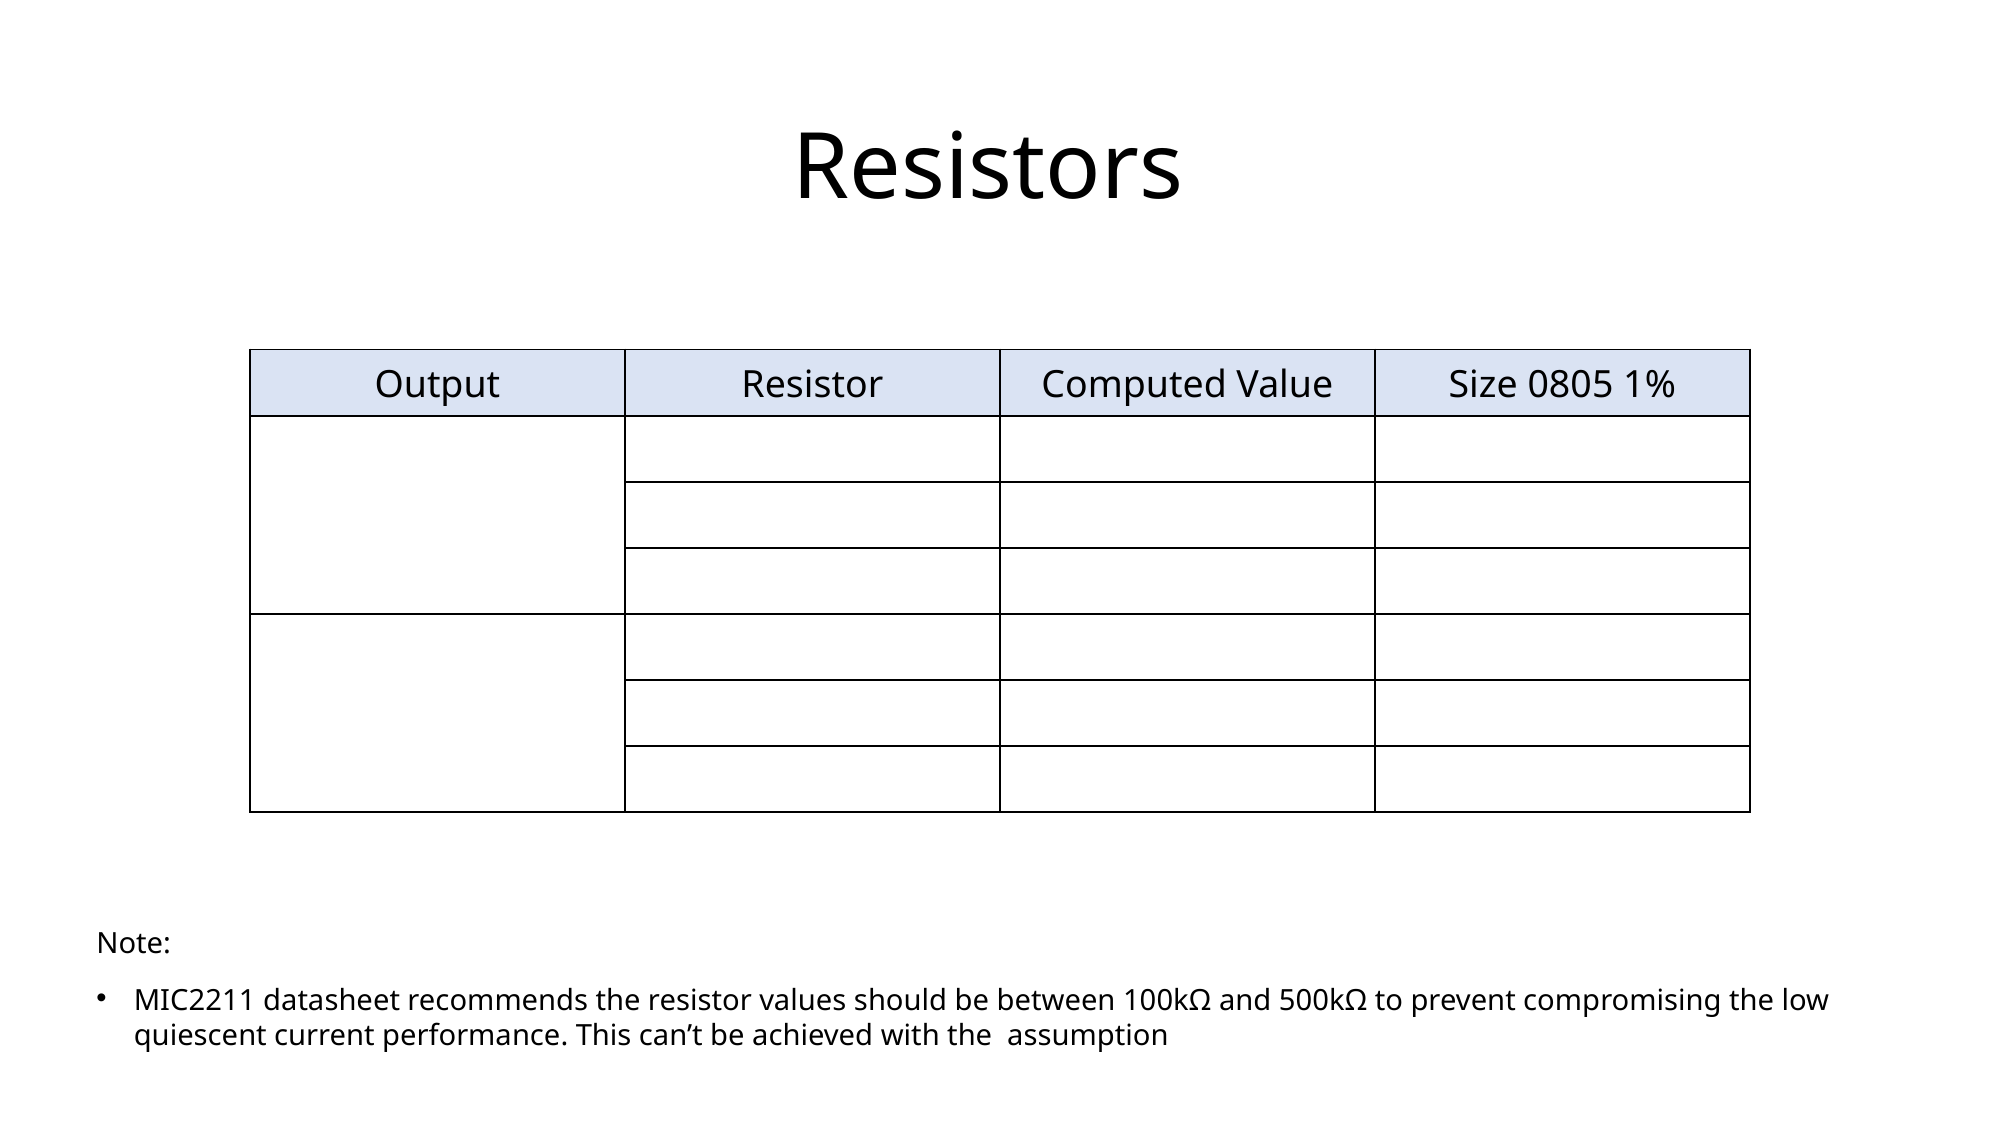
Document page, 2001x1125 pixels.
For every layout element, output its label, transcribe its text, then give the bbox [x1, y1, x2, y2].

title Resistors [104, 59, 1896, 278]
